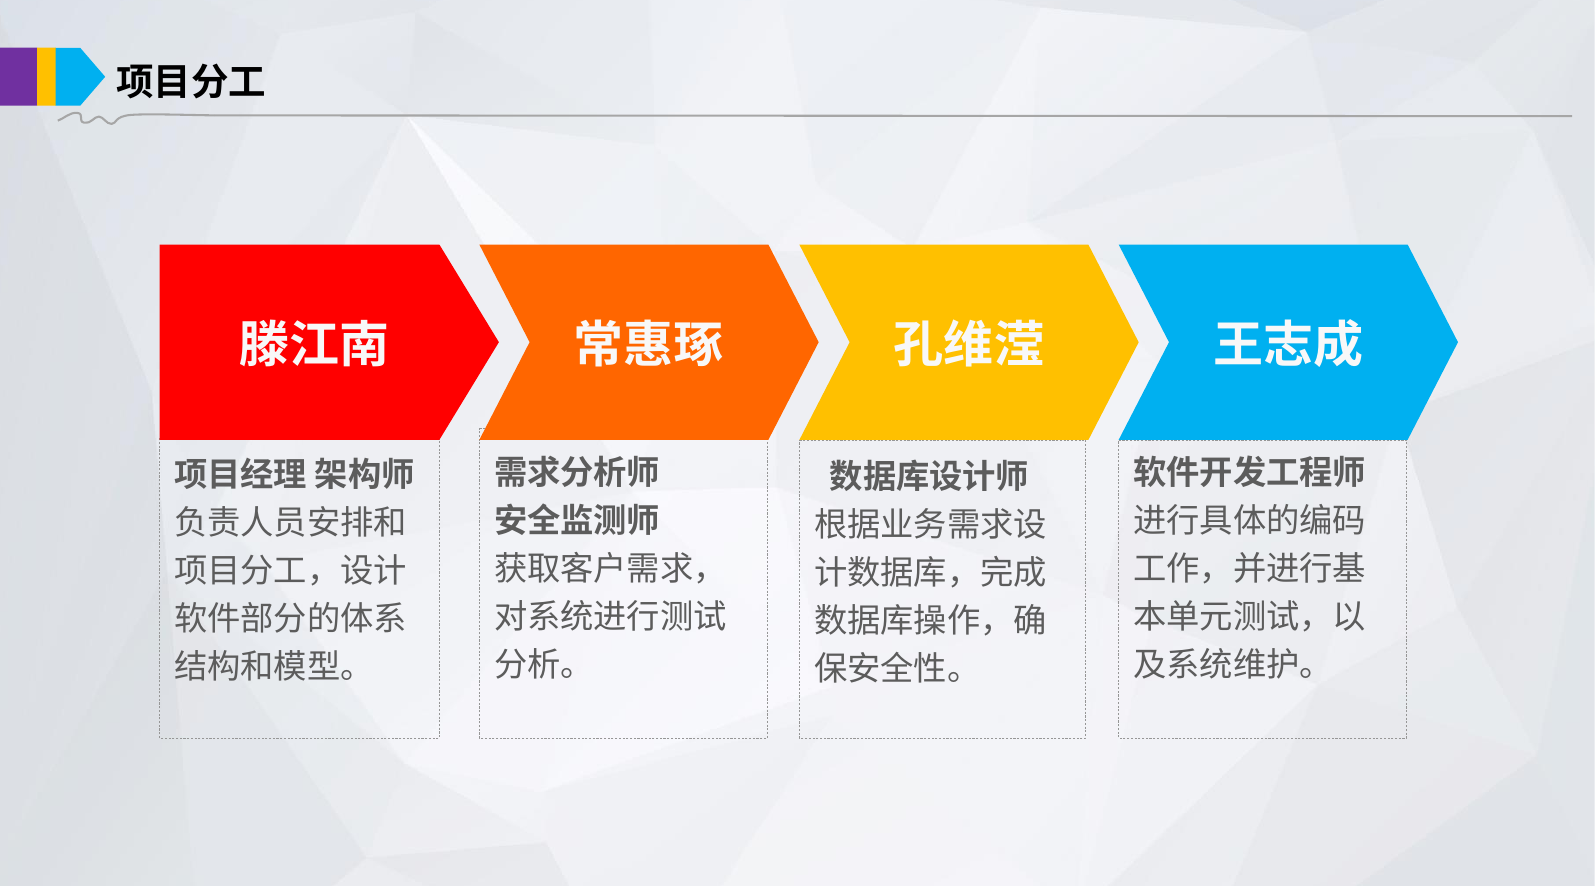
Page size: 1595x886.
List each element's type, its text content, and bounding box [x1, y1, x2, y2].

text_box 孔维滢 [799, 244, 1139, 440]
text_box 项目经理 架构师 负责人员安排和项目分工，设计软件部分的体系结构和模型。 [159, 440, 440, 739]
picture [0, 0, 1595, 886]
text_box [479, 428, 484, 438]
text_box 王志成 [1118, 244, 1459, 440]
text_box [0, 47, 106, 106]
text_box 常惠琢 [479, 244, 819, 440]
text_box 需求分析师 安全监测师 获取客户需求，对系统进行测试分析。 [479, 440, 768, 739]
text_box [57, 112, 1573, 125]
text_box 滕江南 [159, 244, 499, 440]
text_box 数据库设计师 根据业务需求设计数据库，完成数据库操作，确保安全性。 [799, 440, 1086, 739]
text_box 软件开发工程师 进行具体的编码工作，并进行基本单元测试，以及系统维护。 [1118, 440, 1407, 739]
text_box 项目分工 [109, 51, 646, 109]
